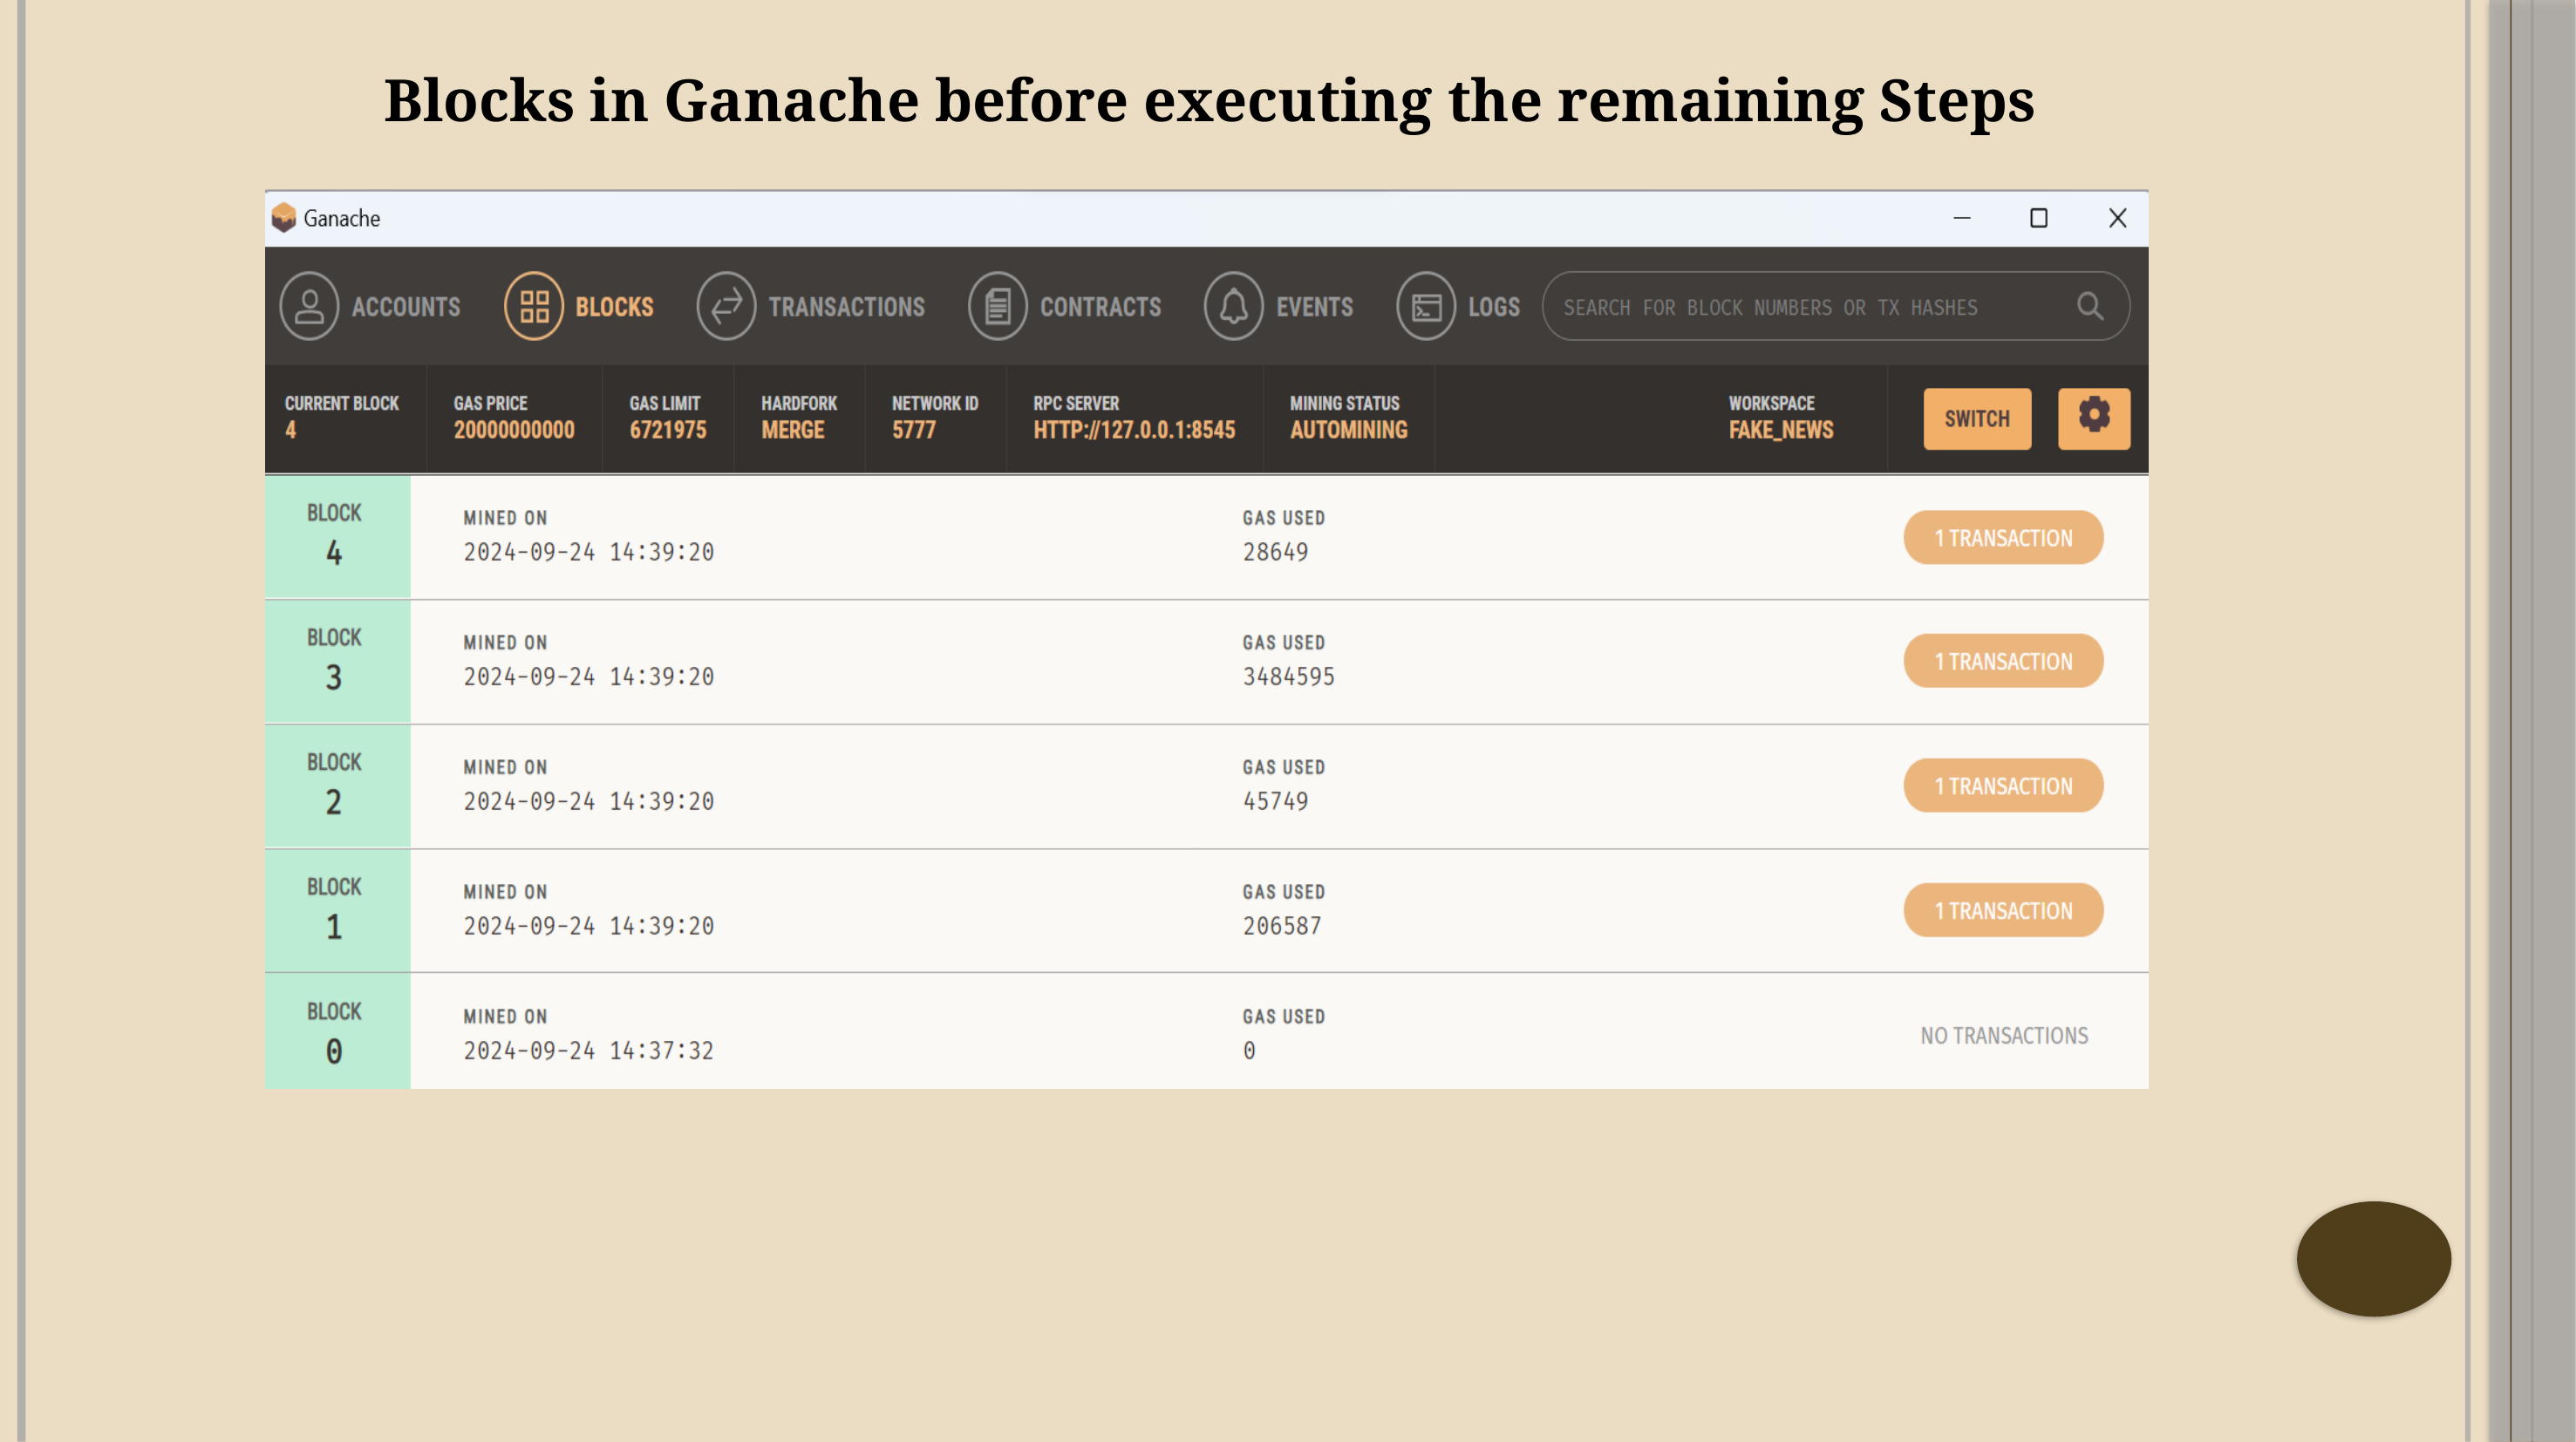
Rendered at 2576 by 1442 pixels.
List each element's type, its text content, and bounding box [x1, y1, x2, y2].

text_box Blocks in Ganache before executing the remaining Steps [182, 75, 2239, 191]
picture [265, 188, 2149, 1090]
